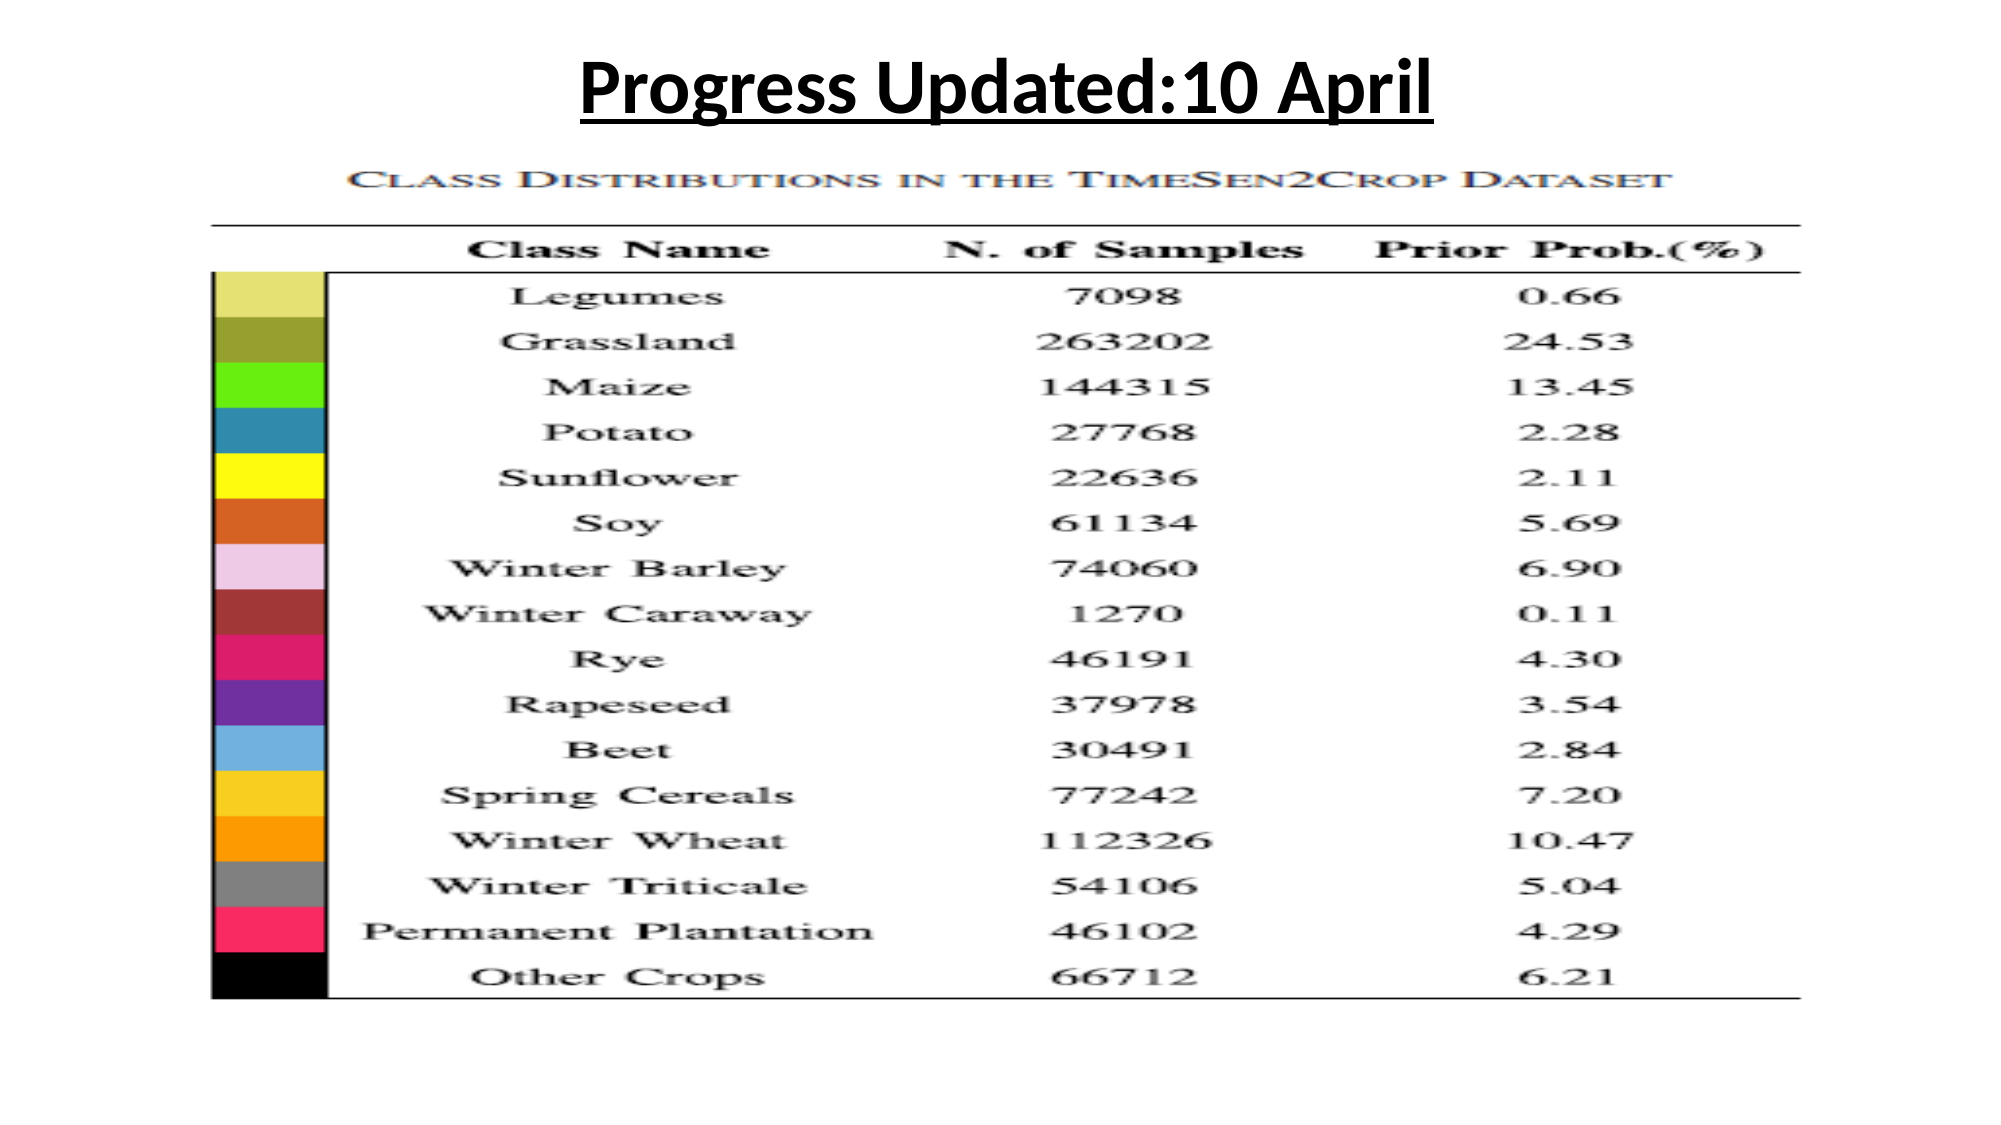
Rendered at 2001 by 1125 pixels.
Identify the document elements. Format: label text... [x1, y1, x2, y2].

picture [135, 160, 1837, 1048]
title Progress Updated:10 April [0, 37, 2000, 139]
